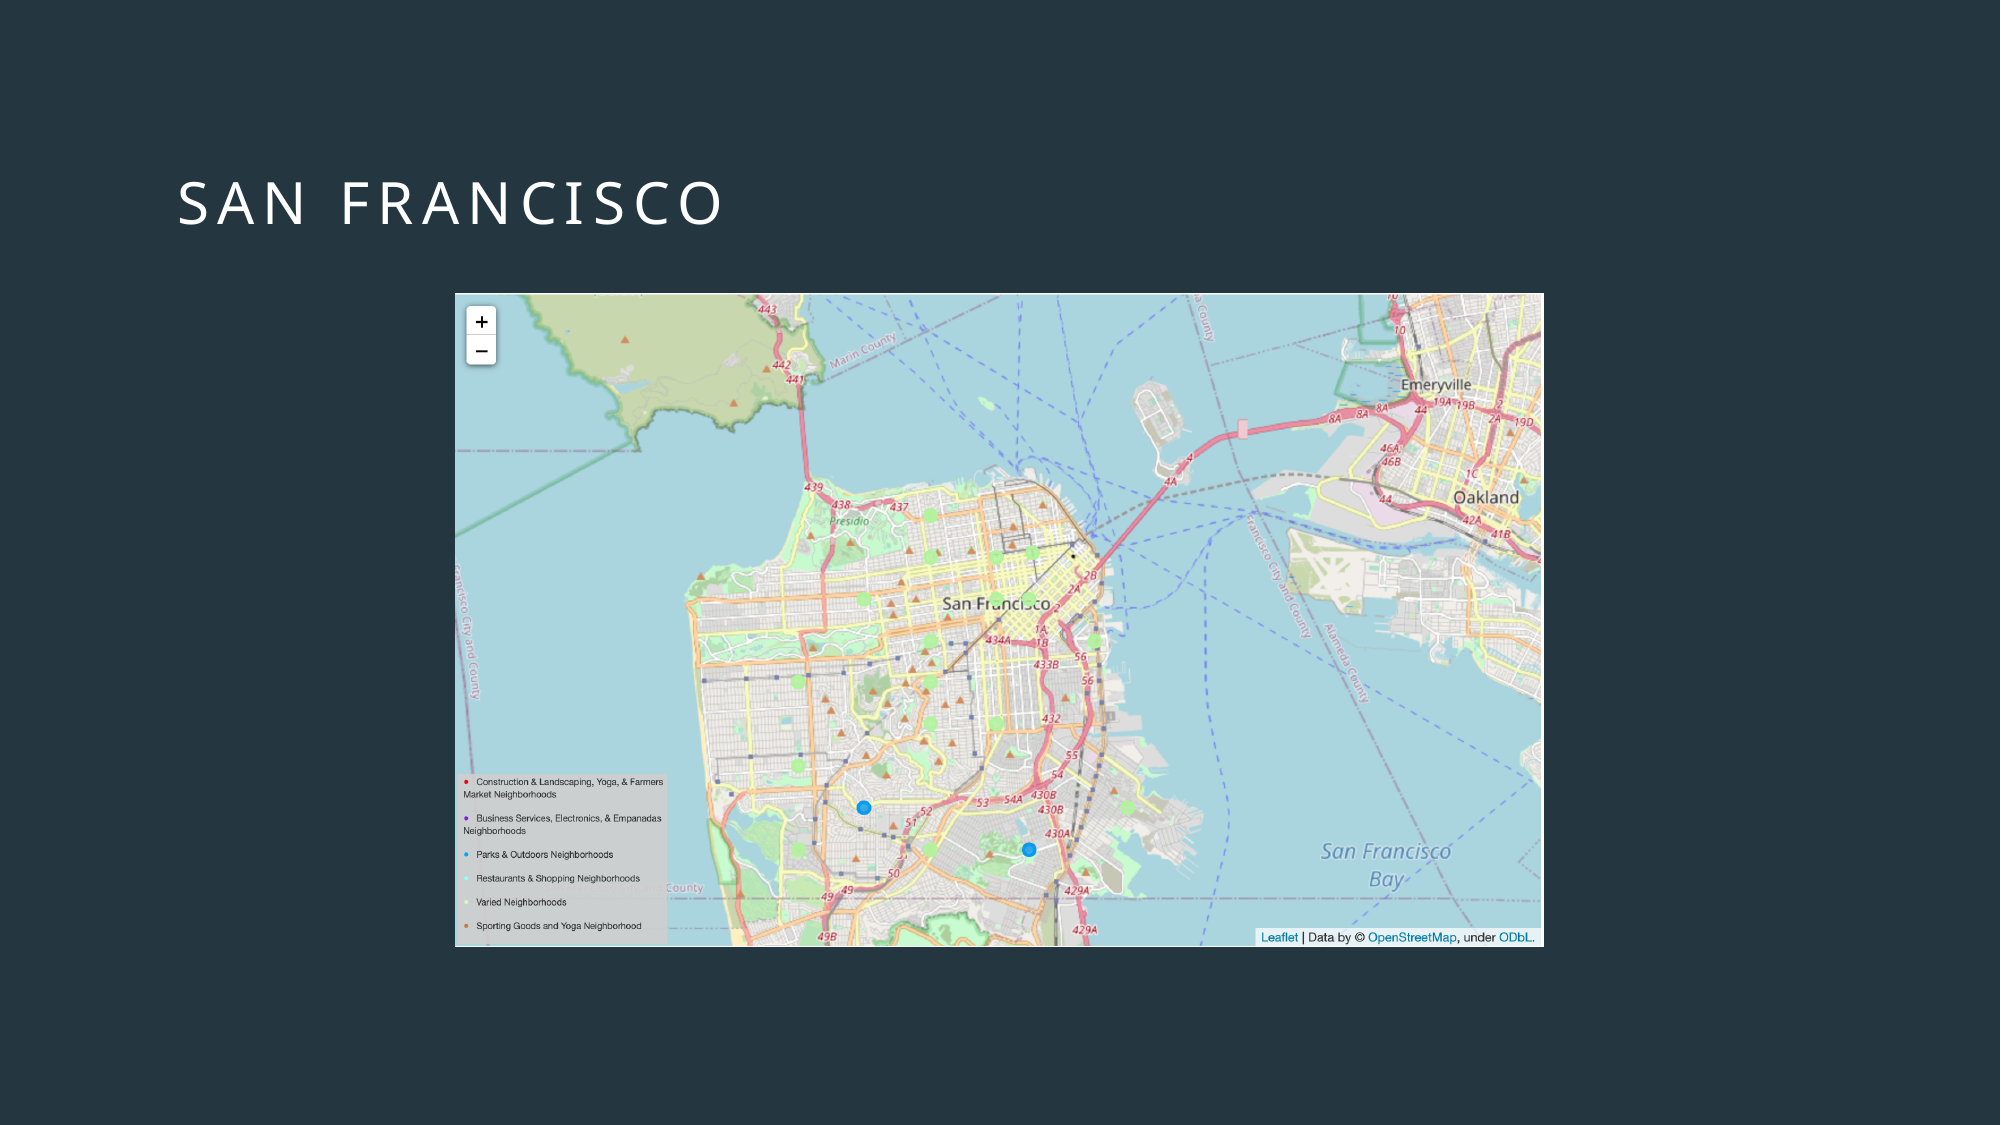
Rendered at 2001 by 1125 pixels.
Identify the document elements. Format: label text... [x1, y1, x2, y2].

title San francisco [177, 165, 1822, 274]
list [455, 293, 1544, 947]
